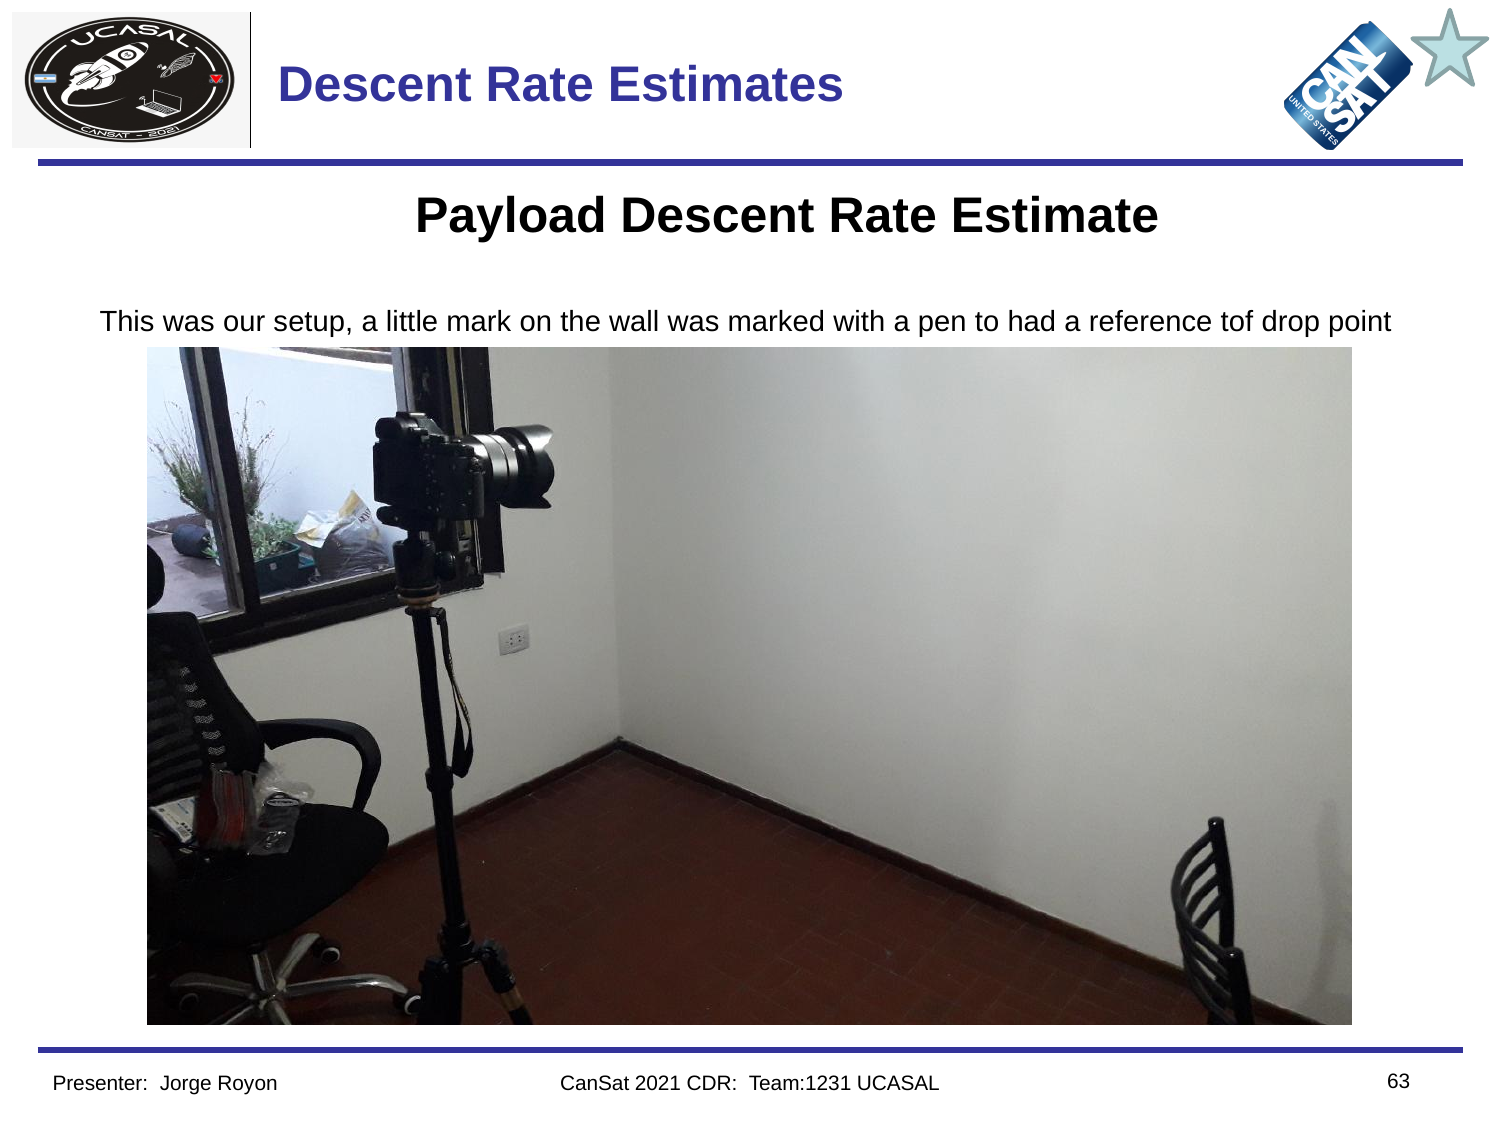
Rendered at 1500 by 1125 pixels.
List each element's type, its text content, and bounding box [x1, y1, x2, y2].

picture [1284, 21, 1413, 150]
text_box Presenter: Jorge Royon [37, 1062, 413, 1103]
slide_number ‹#› [1312, 1059, 1425, 1100]
picture [147, 347, 1353, 1026]
list Payload Descent Rate Estimate [37, 174, 1463, 1025]
text_box [1412, 9, 1488, 85]
footer CanSat 2021 CDR: Team:1231 UCASAL [450, 1062, 1050, 1103]
text_box This was our setup, a little mark on the wall was marked with a pen to had a reference tof drop point [84, 287, 1463, 353]
title Descent Rate Estimates [262, 12, 1238, 150]
picture [12, 12, 250, 148]
